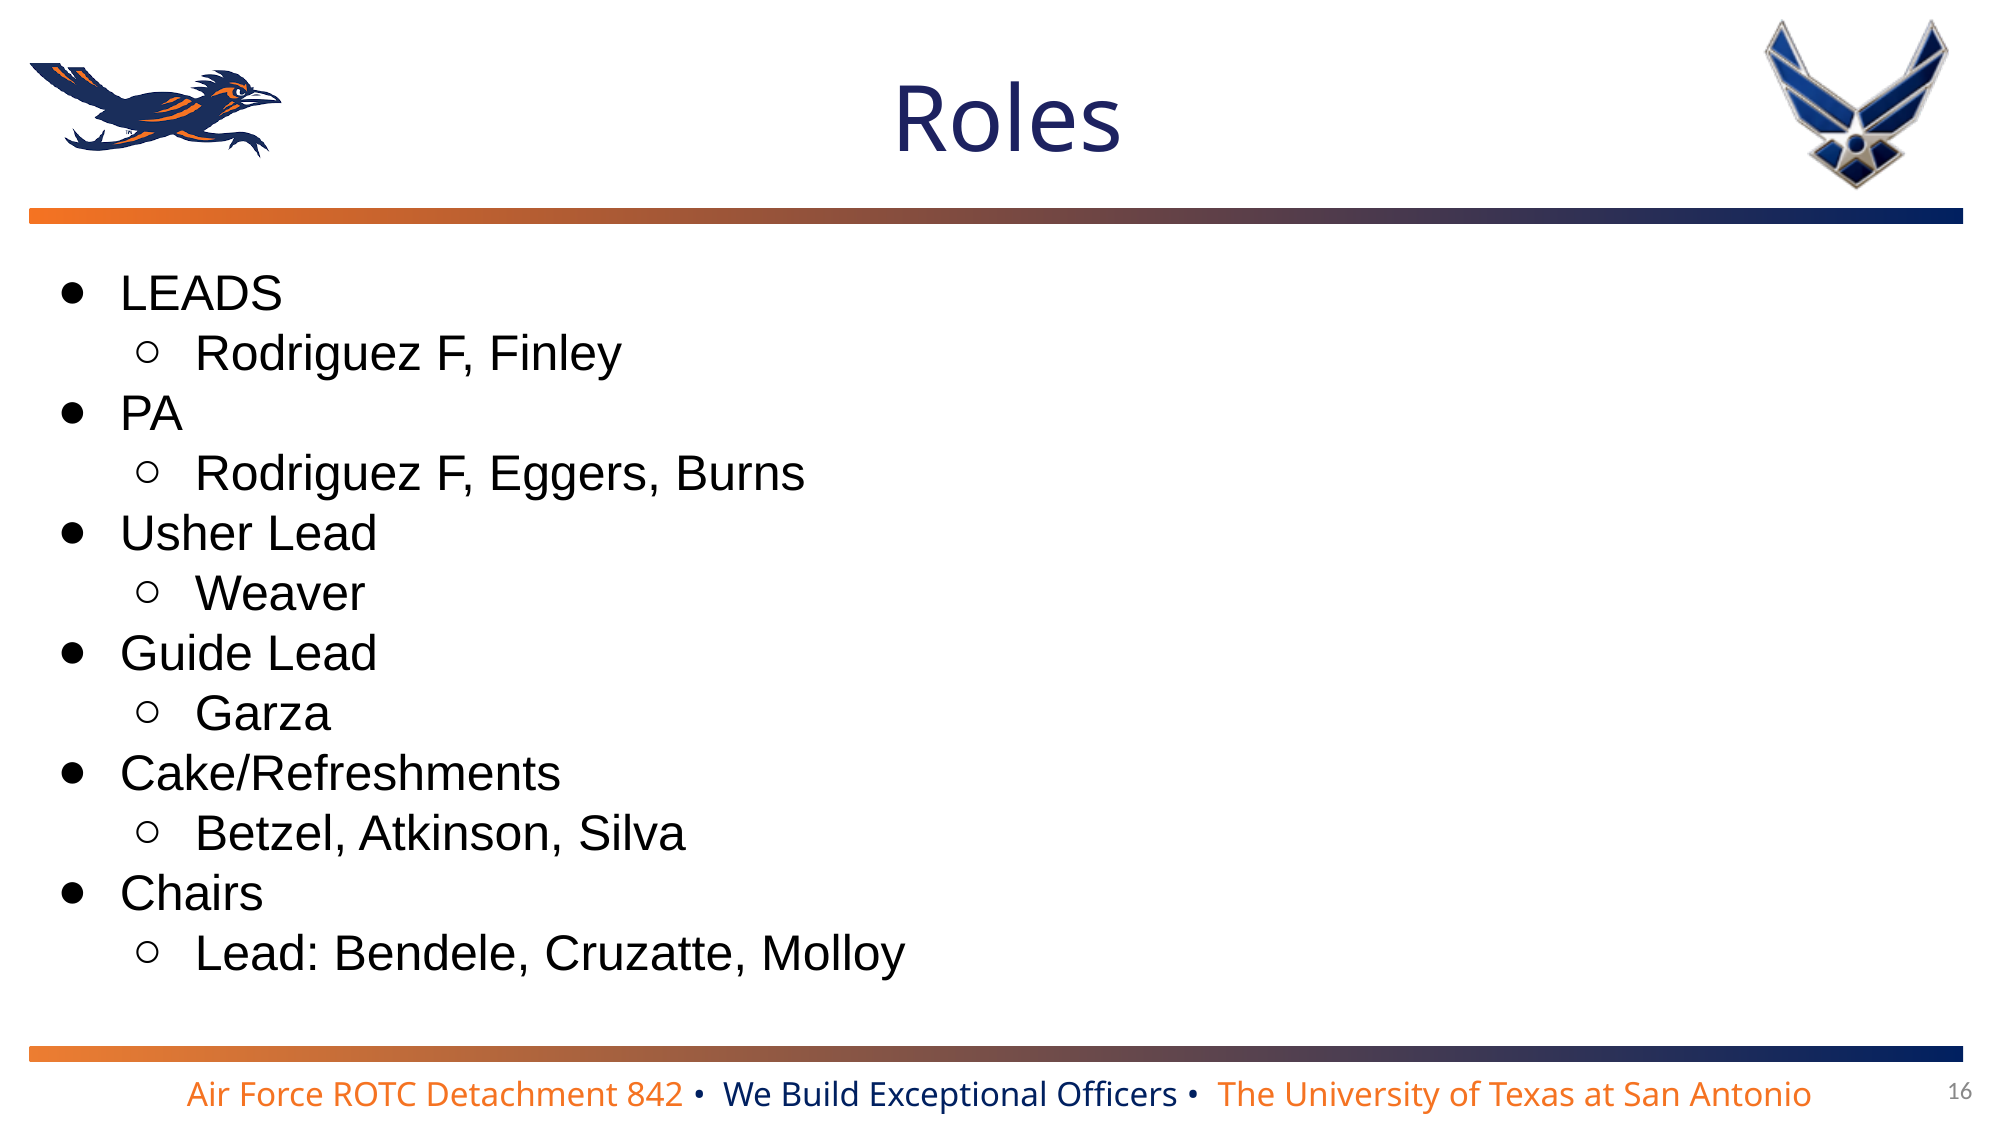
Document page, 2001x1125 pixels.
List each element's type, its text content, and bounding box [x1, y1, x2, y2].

picture [29, 63, 282, 160]
text_box Roles [313, 52, 1719, 178]
text_box [29, 208, 1964, 224]
slide_number ‹#› [1745, 1059, 1988, 1120]
picture [1724, 18, 1988, 205]
text_box [29, 1046, 1964, 1062]
text_box LEADS Rodriguez F, Finley PA Rodriguez F, Eggers, Burns Usher Lead Weaver Guide Lead Garza Cake/Refreshments Betzel, Atkinson, Silva Chairs Lead: Bendele, Cruzatte, Molloy [29, 253, 1964, 1021]
text_box Air Force ROTC Detachment 842 • We Build Exceptional Officers • The University of Texas at San Antonio [0, 1065, 2000, 1121]
